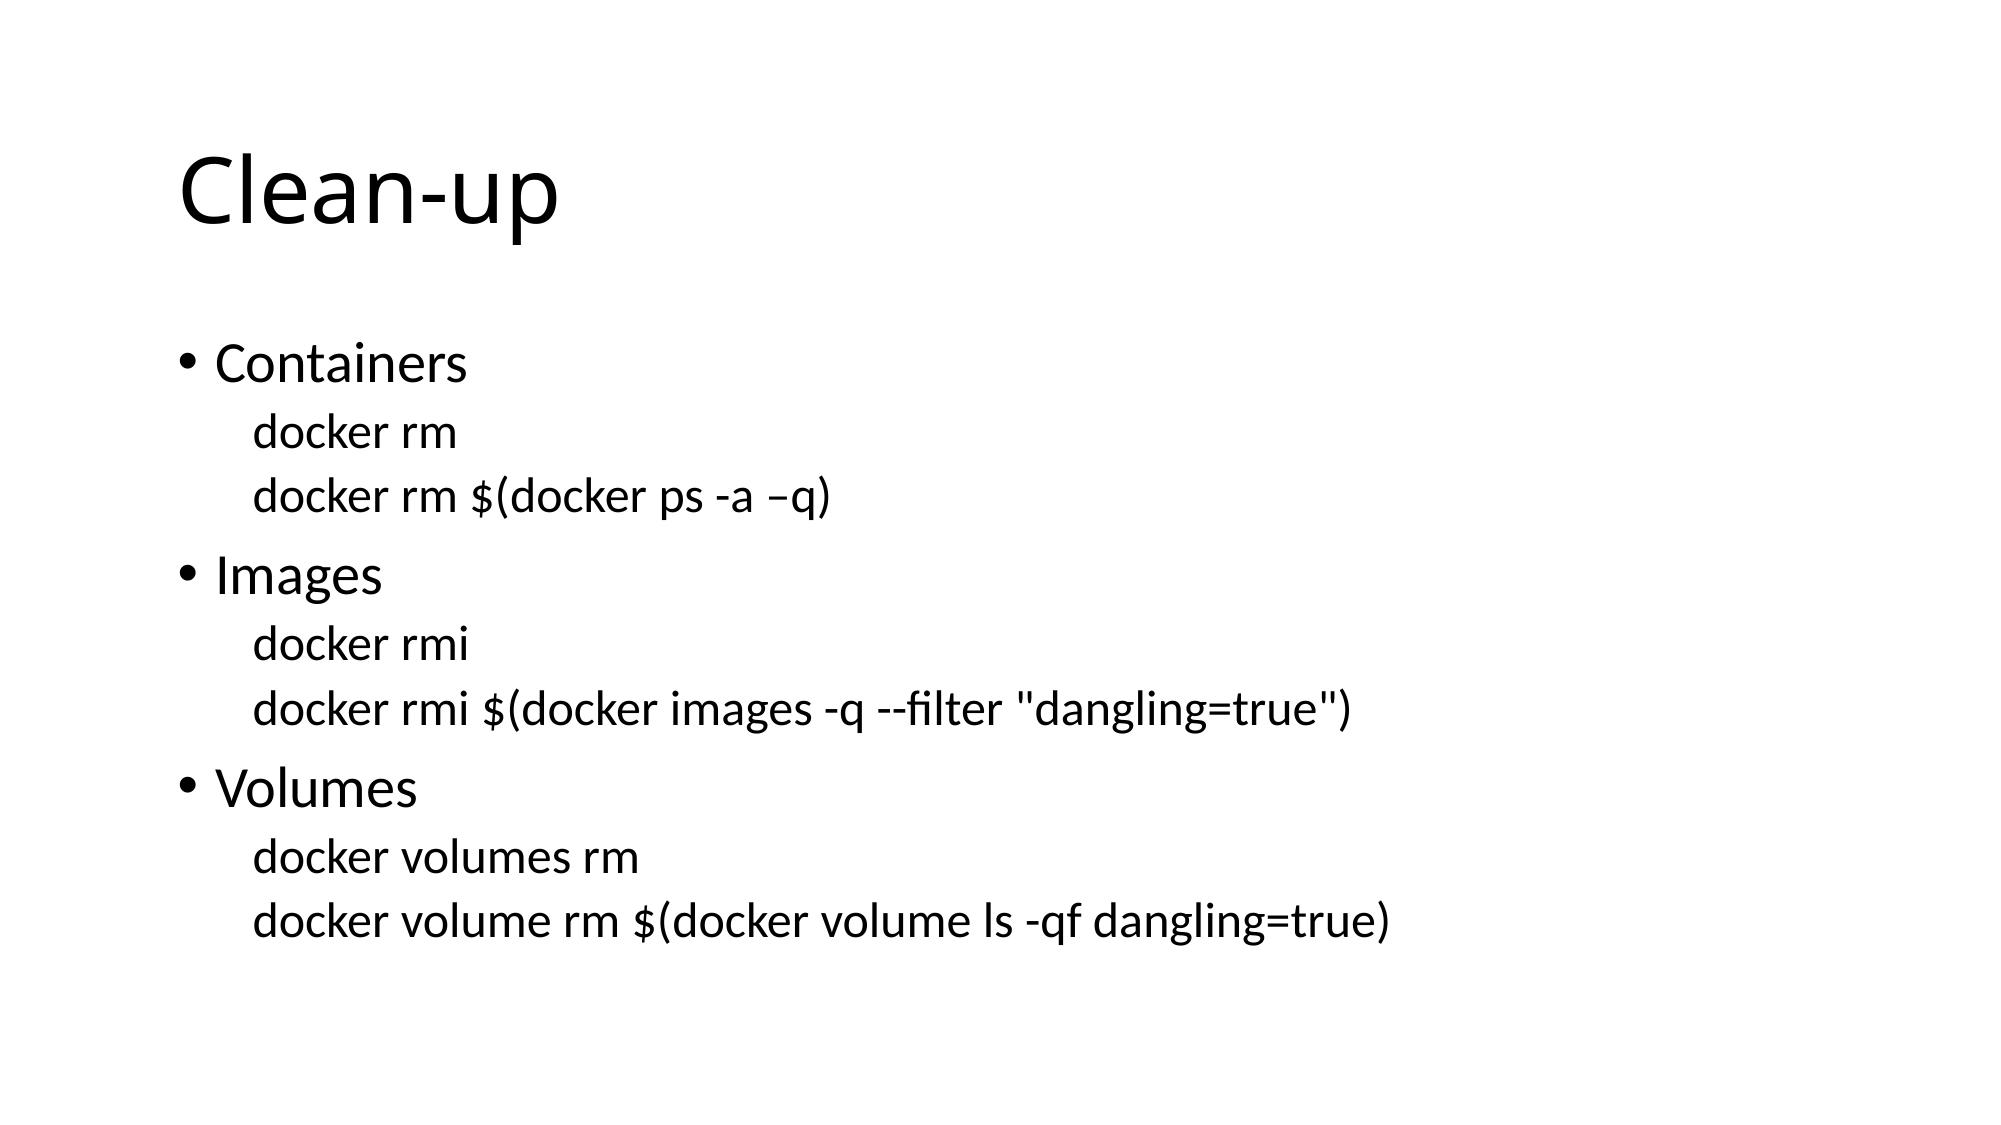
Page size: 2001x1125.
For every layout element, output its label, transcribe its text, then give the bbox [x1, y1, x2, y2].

text_box Containers docker rm docker rm $(docker ps -a –q) Images docker rmi docker rmi $(docker images -q --filter "dangling=true") Volumes docker volumes rm docker volume rm $(docker volume ls -qf dangling=true) [162, 324, 1888, 1039]
text_box Clean-up [162, 84, 1888, 303]
